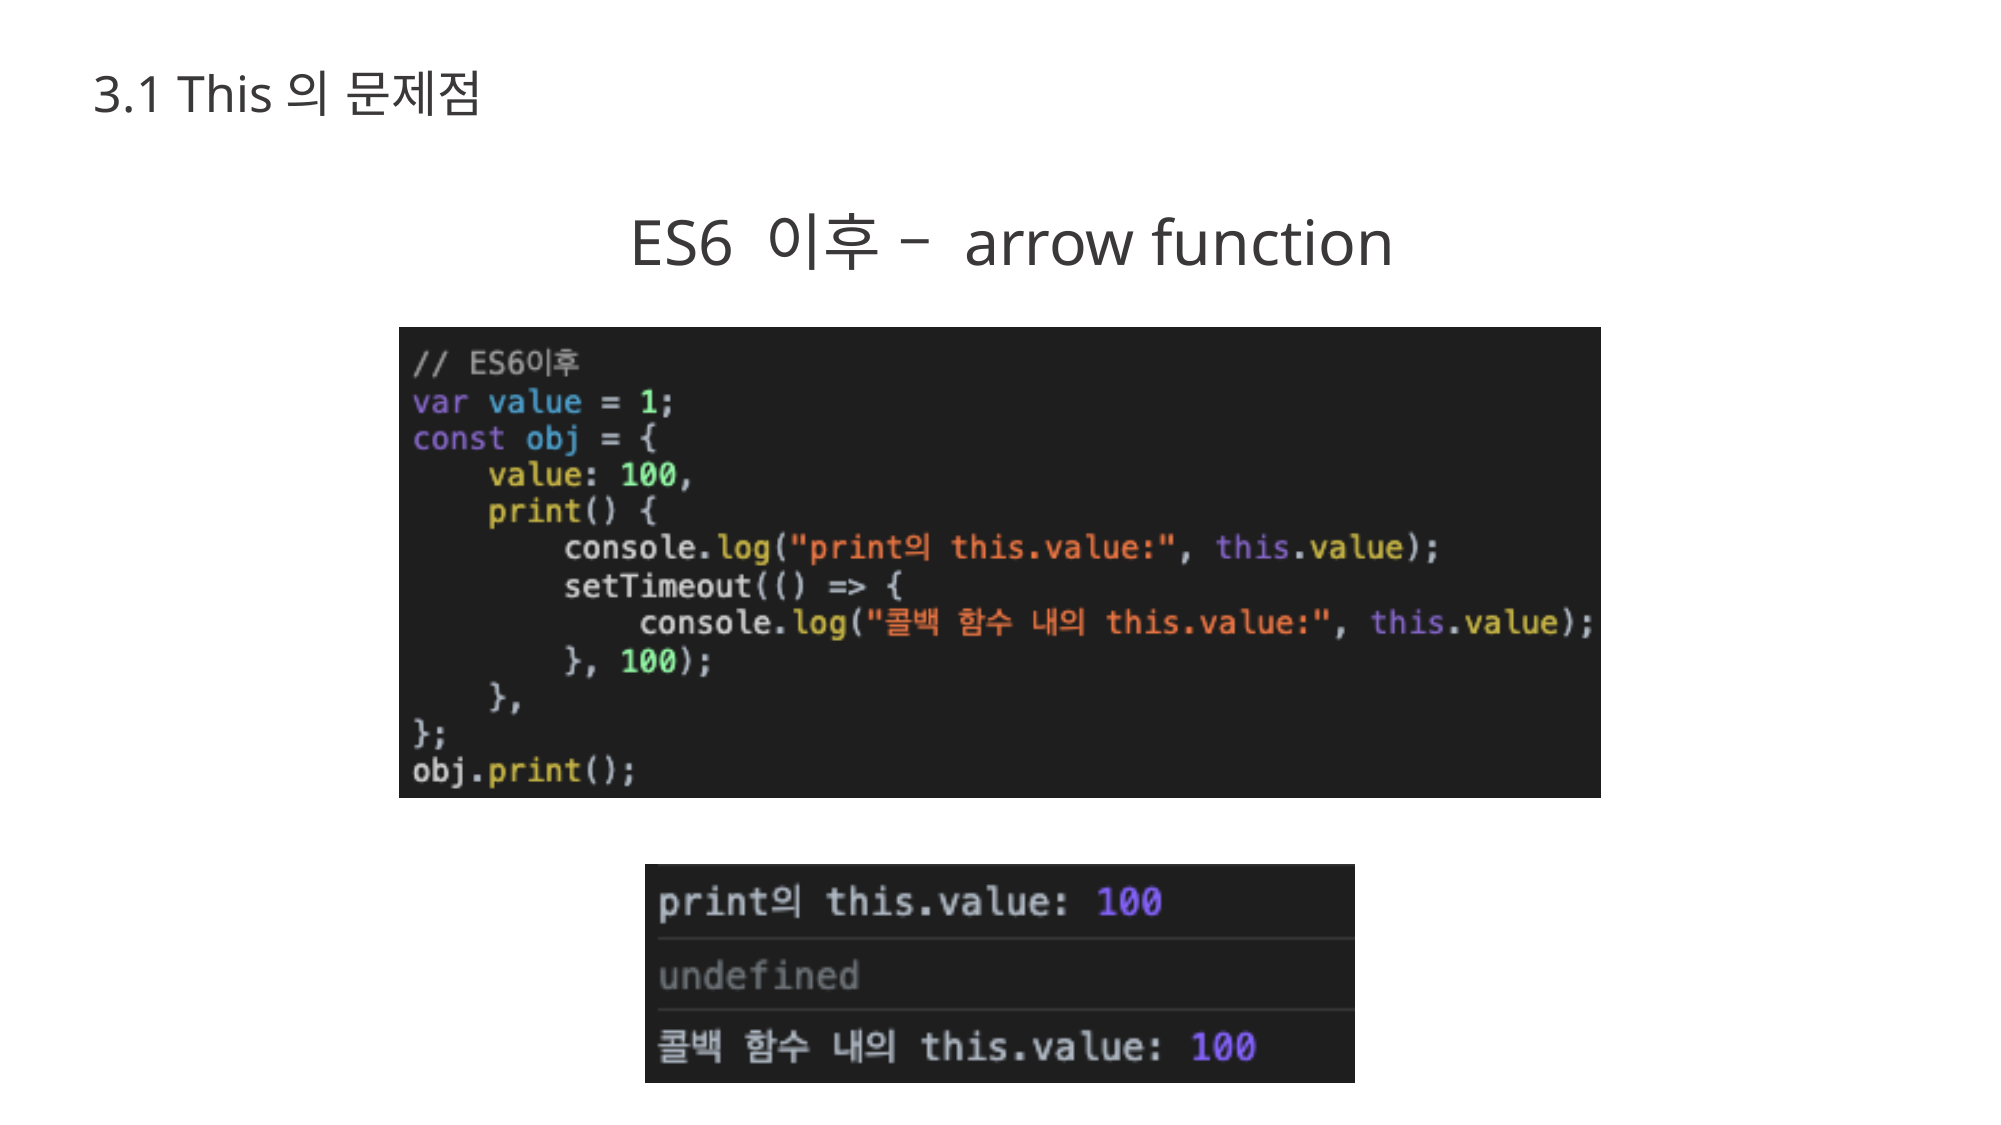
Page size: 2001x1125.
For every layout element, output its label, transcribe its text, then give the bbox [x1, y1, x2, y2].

picture [645, 864, 1355, 1083]
picture [399, 327, 1601, 798]
text_box ES6 이후 – arrow function [614, 195, 1411, 286]
text_box 3.1 This의 문제점 [79, 55, 498, 130]
